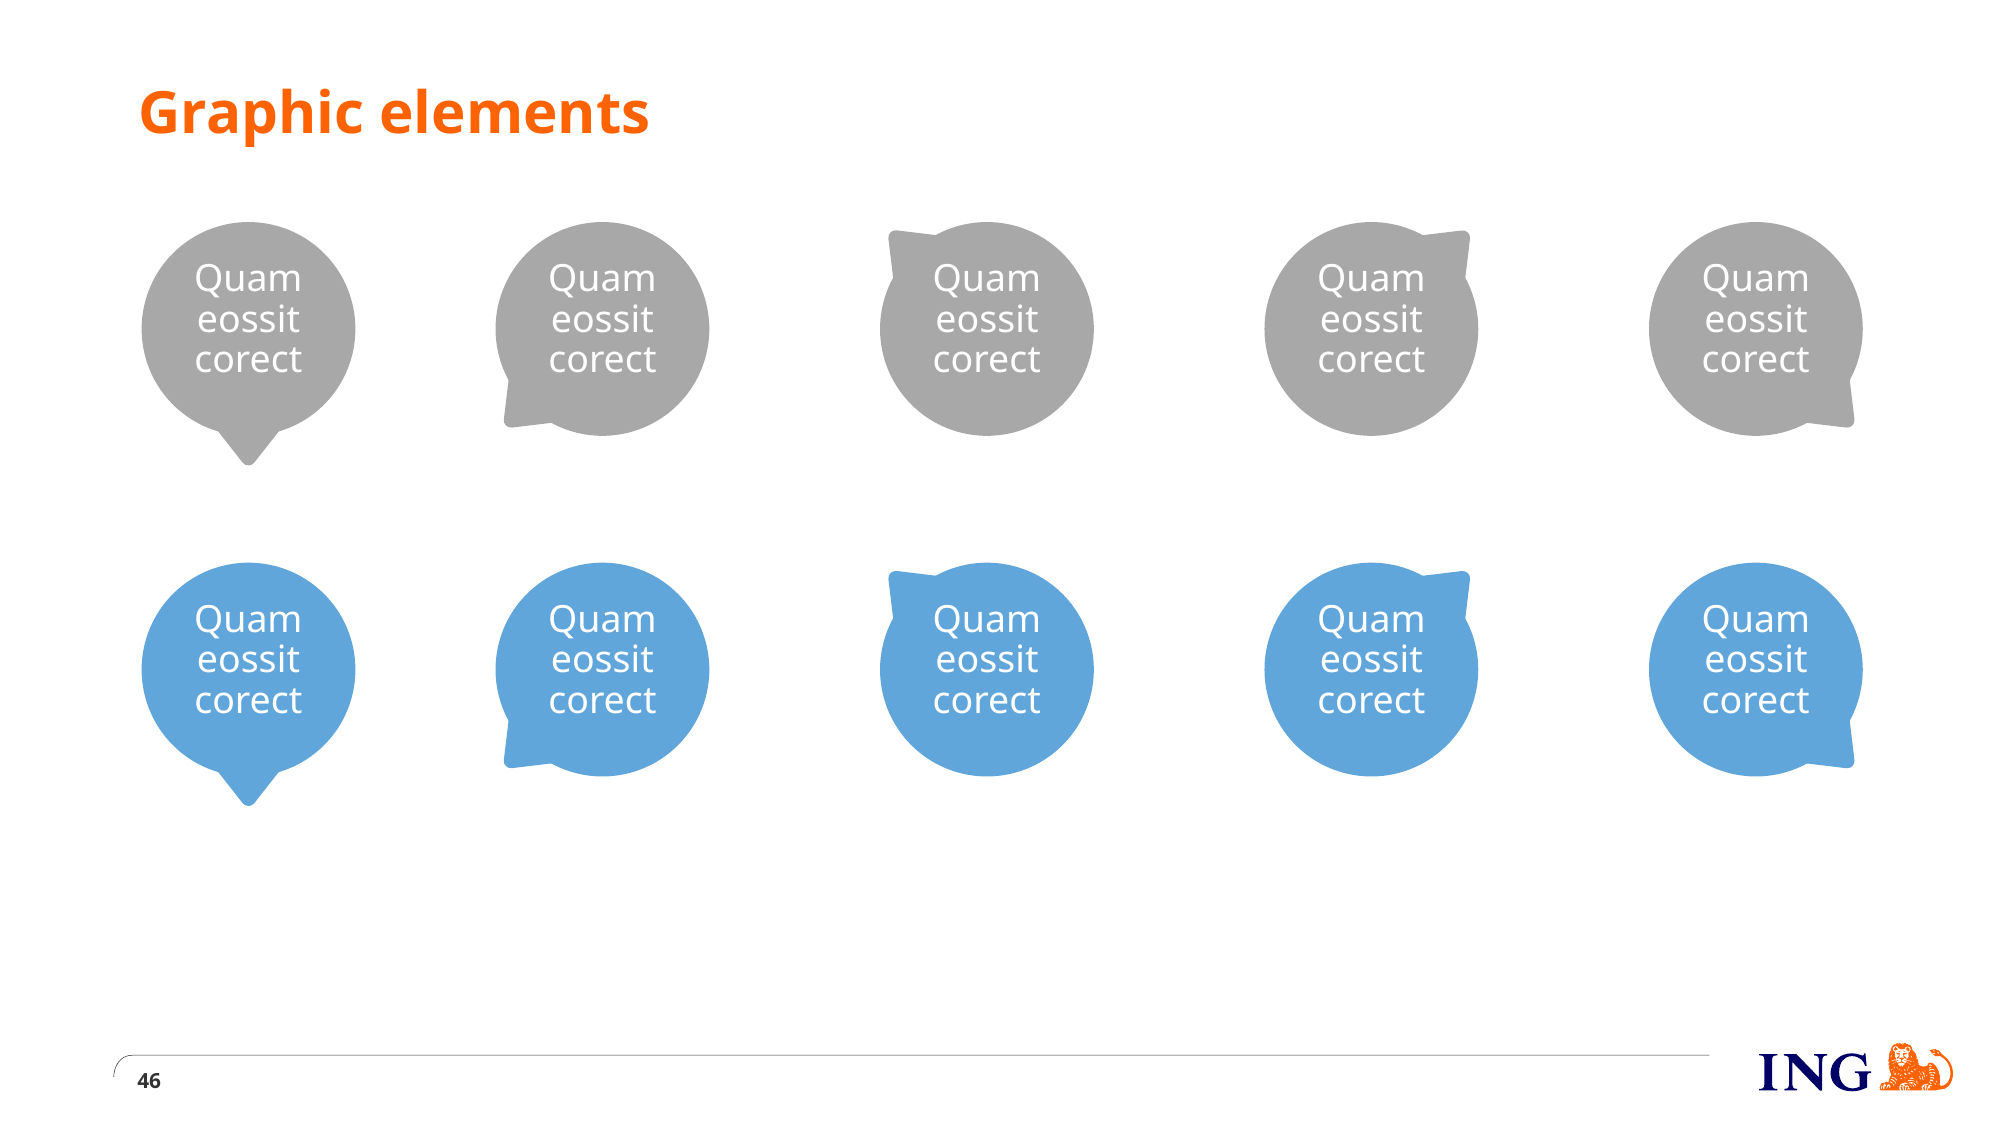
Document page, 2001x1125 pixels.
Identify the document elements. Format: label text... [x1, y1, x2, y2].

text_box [1648, 222, 1863, 438]
title Graphic elements [138, 46, 1860, 187]
slide_number 46 [137, 1066, 219, 1097]
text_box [493, 562, 710, 777]
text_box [1264, 222, 1480, 436]
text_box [141, 222, 356, 467]
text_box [1264, 562, 1480, 777]
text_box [493, 222, 710, 436]
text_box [141, 562, 356, 808]
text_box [880, 220, 1094, 436]
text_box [1648, 562, 1863, 778]
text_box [880, 561, 1094, 777]
